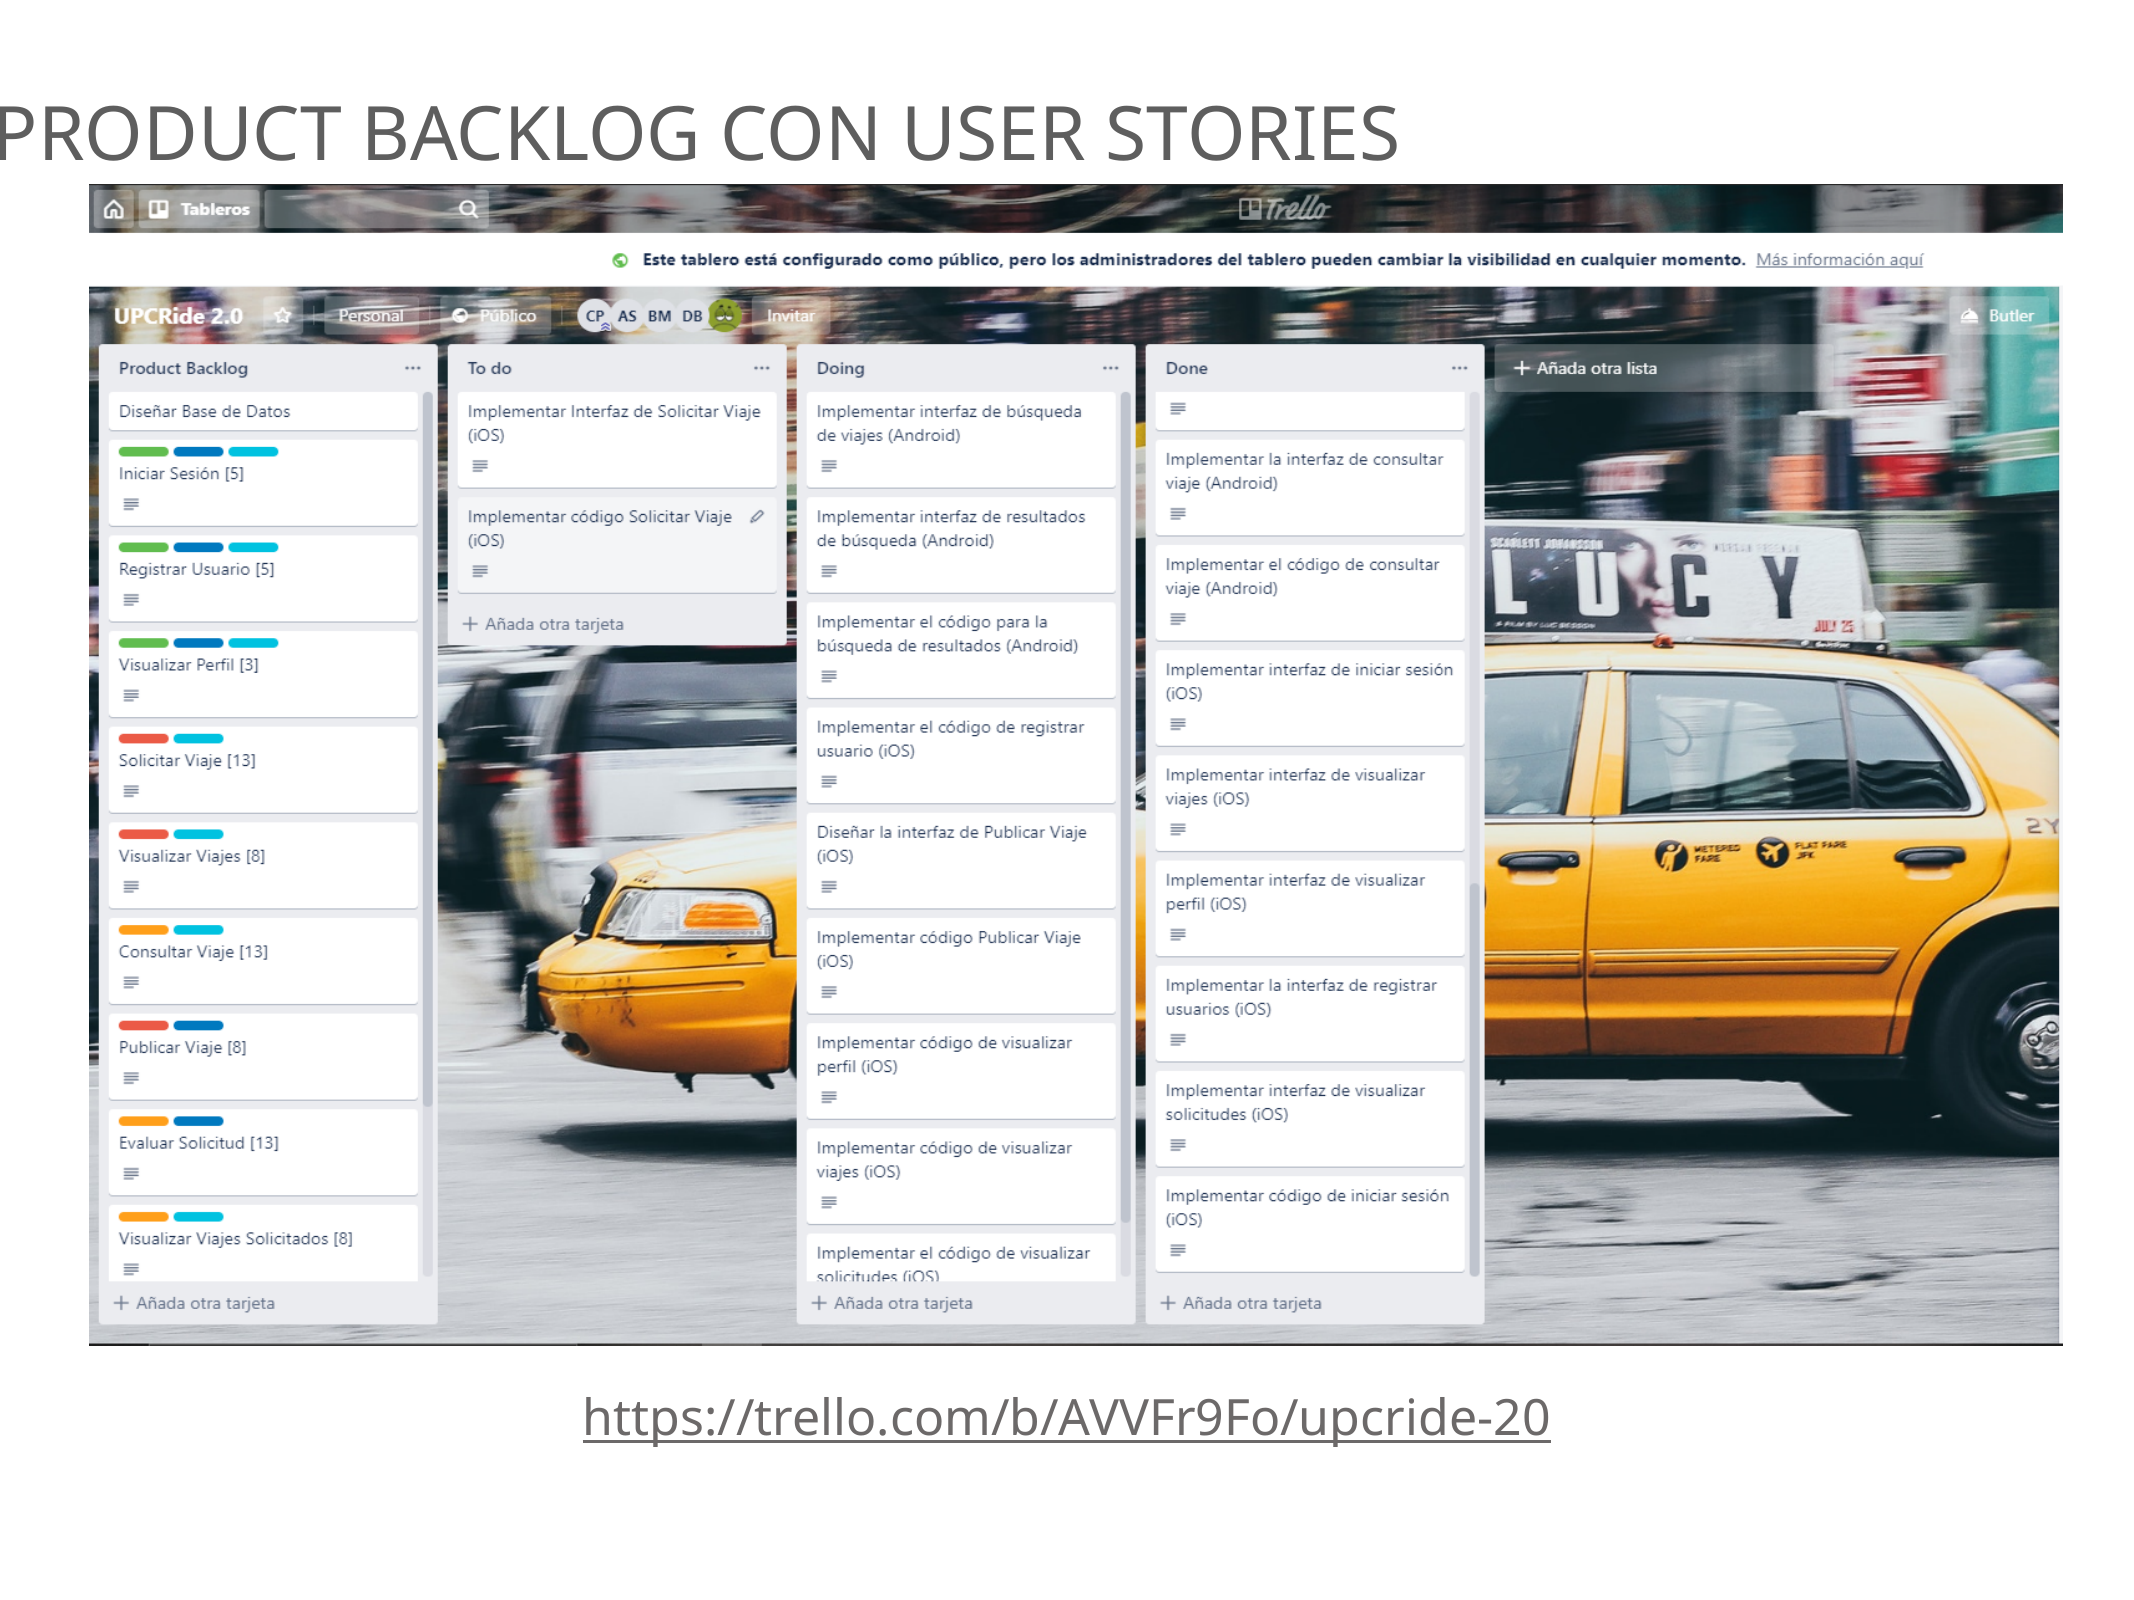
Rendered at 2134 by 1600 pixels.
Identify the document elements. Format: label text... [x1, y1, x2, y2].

text_box PRODUCT BACKLOG CON USER STORIES [0, 78, 1417, 183]
text_box https://trello.com/b/AVVFr9Fo/upcride-20 [567, 1378, 1566, 1462]
picture [89, 183, 2063, 1347]
